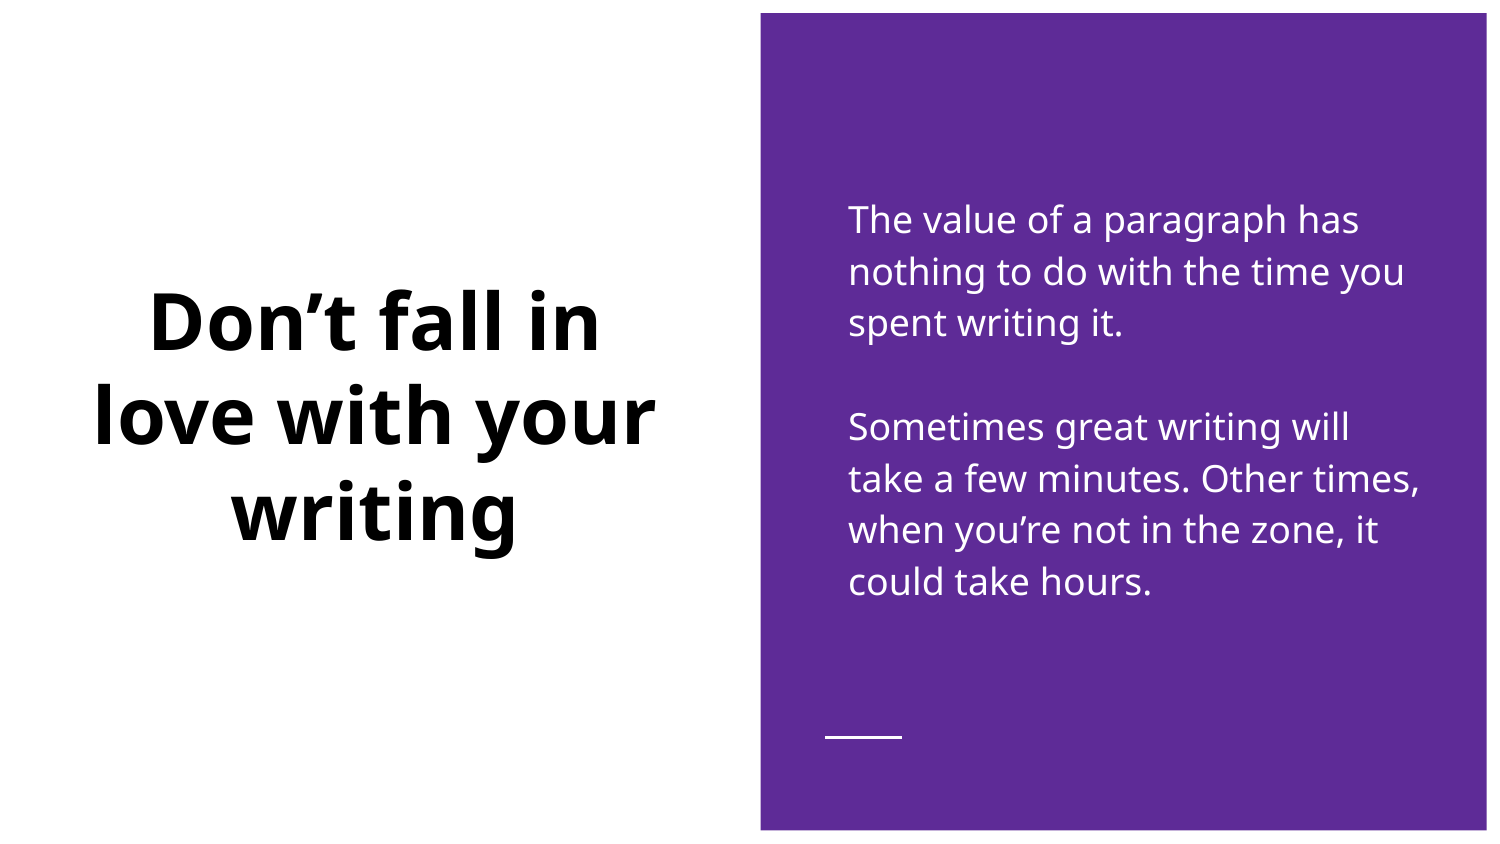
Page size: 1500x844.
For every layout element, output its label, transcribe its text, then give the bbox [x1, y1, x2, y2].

title Don’t fall in love with your writing [43, 224, 708, 571]
list The value of a paragraph has nothing to do with the time you spent writing it. Sometimes great writing will take a few minutes. Other times, when you’re not in the zone, it could take hours. [810, 118, 1440, 725]
